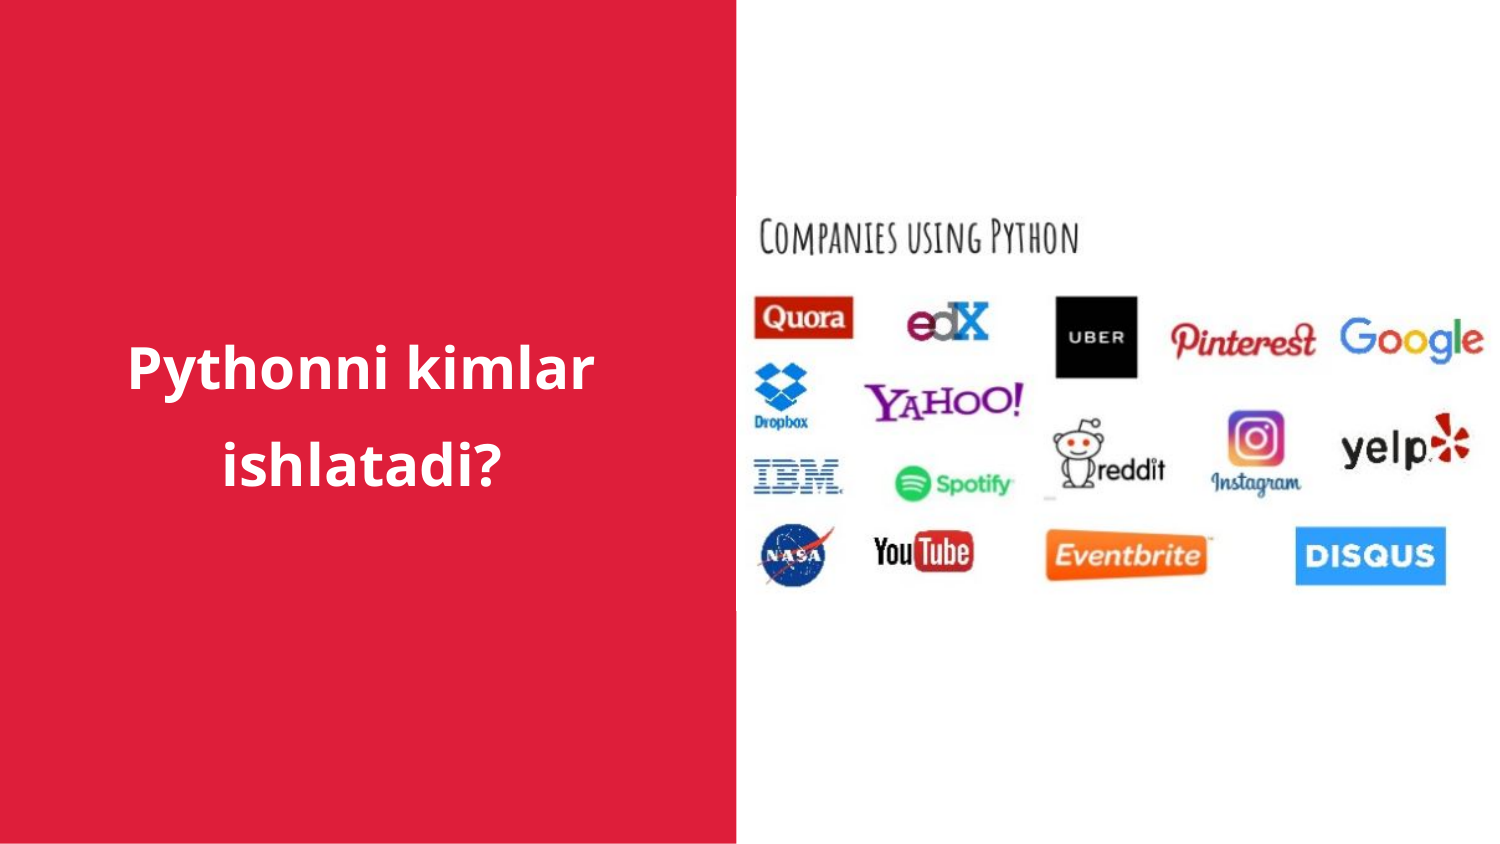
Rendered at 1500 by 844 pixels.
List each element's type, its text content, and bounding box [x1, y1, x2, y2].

text_box [0, 0, 737, 844]
picture [736, 196, 1498, 612]
text_box Pythonni kimlar ishlatadi? [60, 303, 664, 380]
